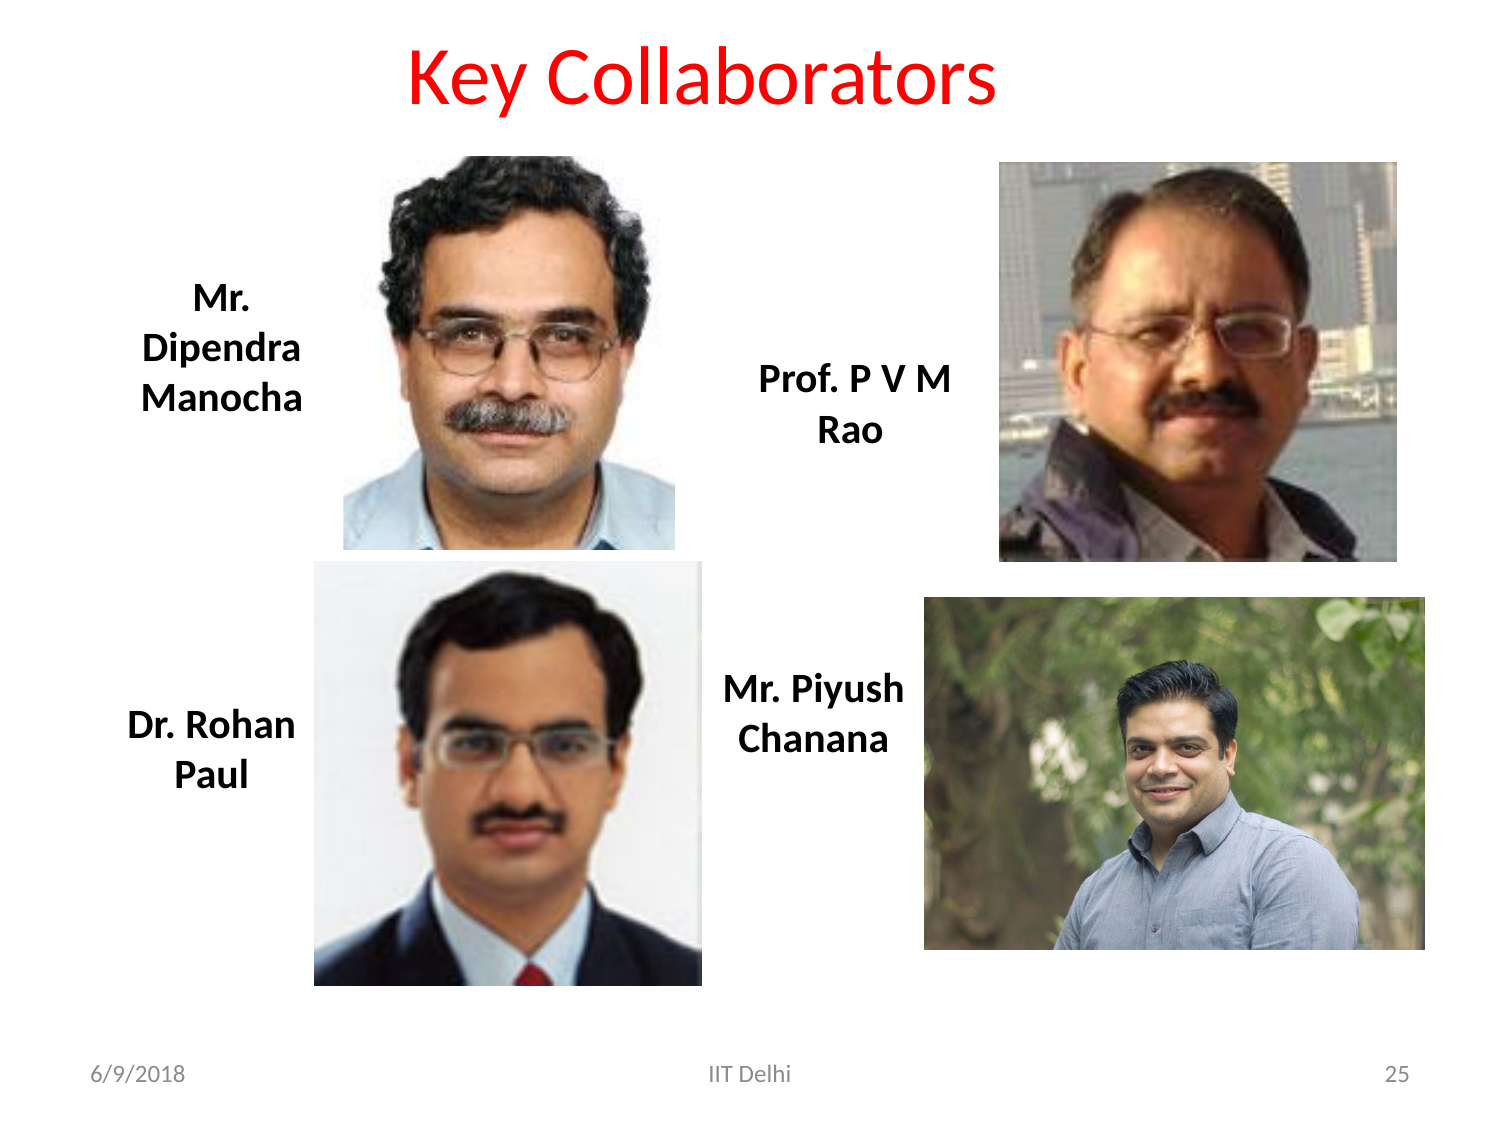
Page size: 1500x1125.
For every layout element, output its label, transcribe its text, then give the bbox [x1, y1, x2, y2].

text_box Mr. Dipendra Manocha [112, 262, 332, 428]
picture [999, 162, 1397, 562]
text_box Prof. P V M Rao [721, 343, 989, 459]
picture [924, 597, 1426, 951]
title Key Collaborators [74, 0, 1332, 146]
slide_number 25 [1074, 1042, 1425, 1103]
text_box Dr. Rohan Paul [101, 689, 309, 805]
text_box Mr. Piyush Chanana [707, 653, 919, 769]
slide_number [75, 1042, 425, 1103]
picture [343, 156, 676, 551]
picture [314, 561, 703, 986]
footer IIT Delhi [512, 1042, 988, 1103]
